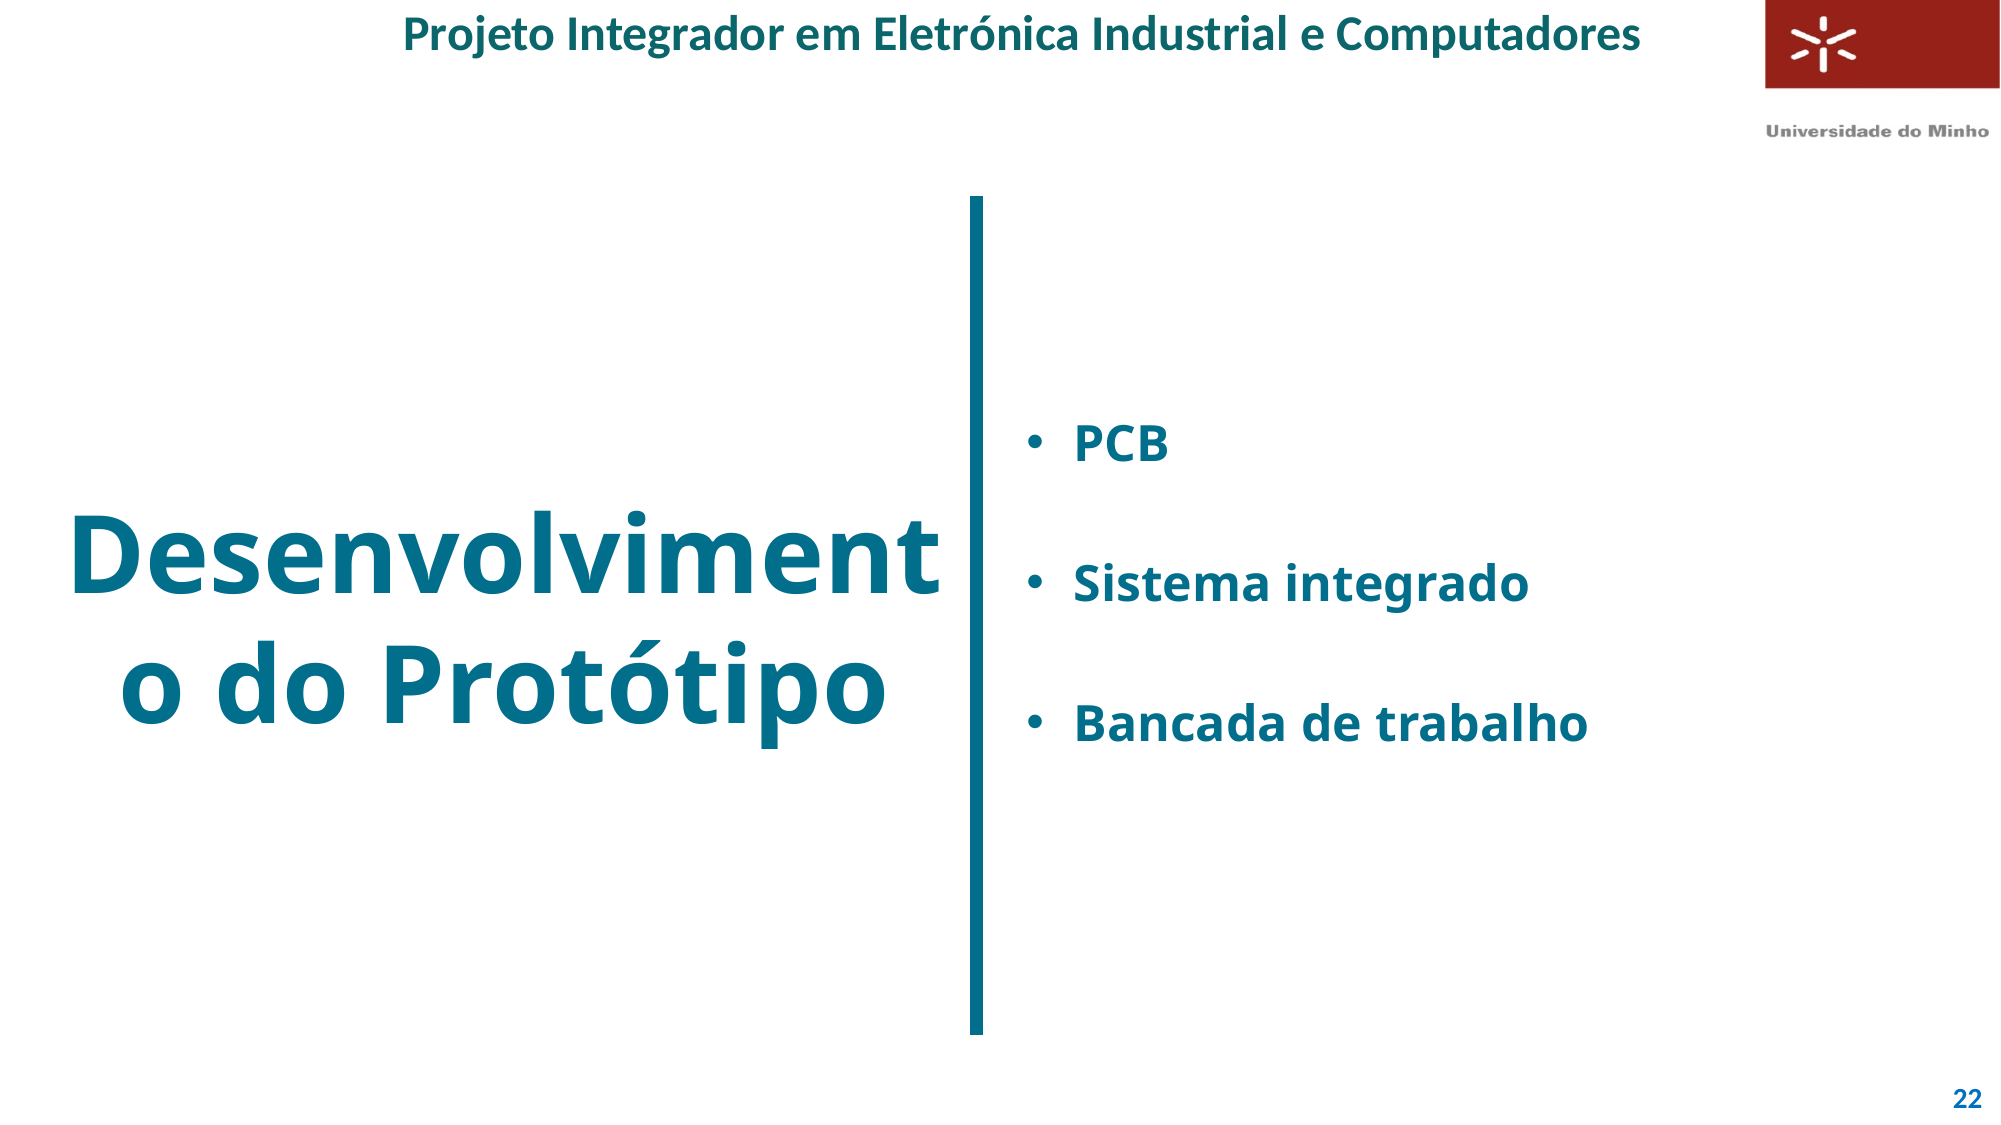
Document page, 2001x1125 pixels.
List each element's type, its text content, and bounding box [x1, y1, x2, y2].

text_box Projeto Integrador em Eletrónica Industrial e Computadores [385, 11, 1661, 76]
picture [1765, 0, 2000, 138]
text_box PCB Sistema integrado Bancada de trabalho [1011, 198, 1686, 1035]
list Desenvolvimento do Protótipo [32, 196, 970, 1035]
